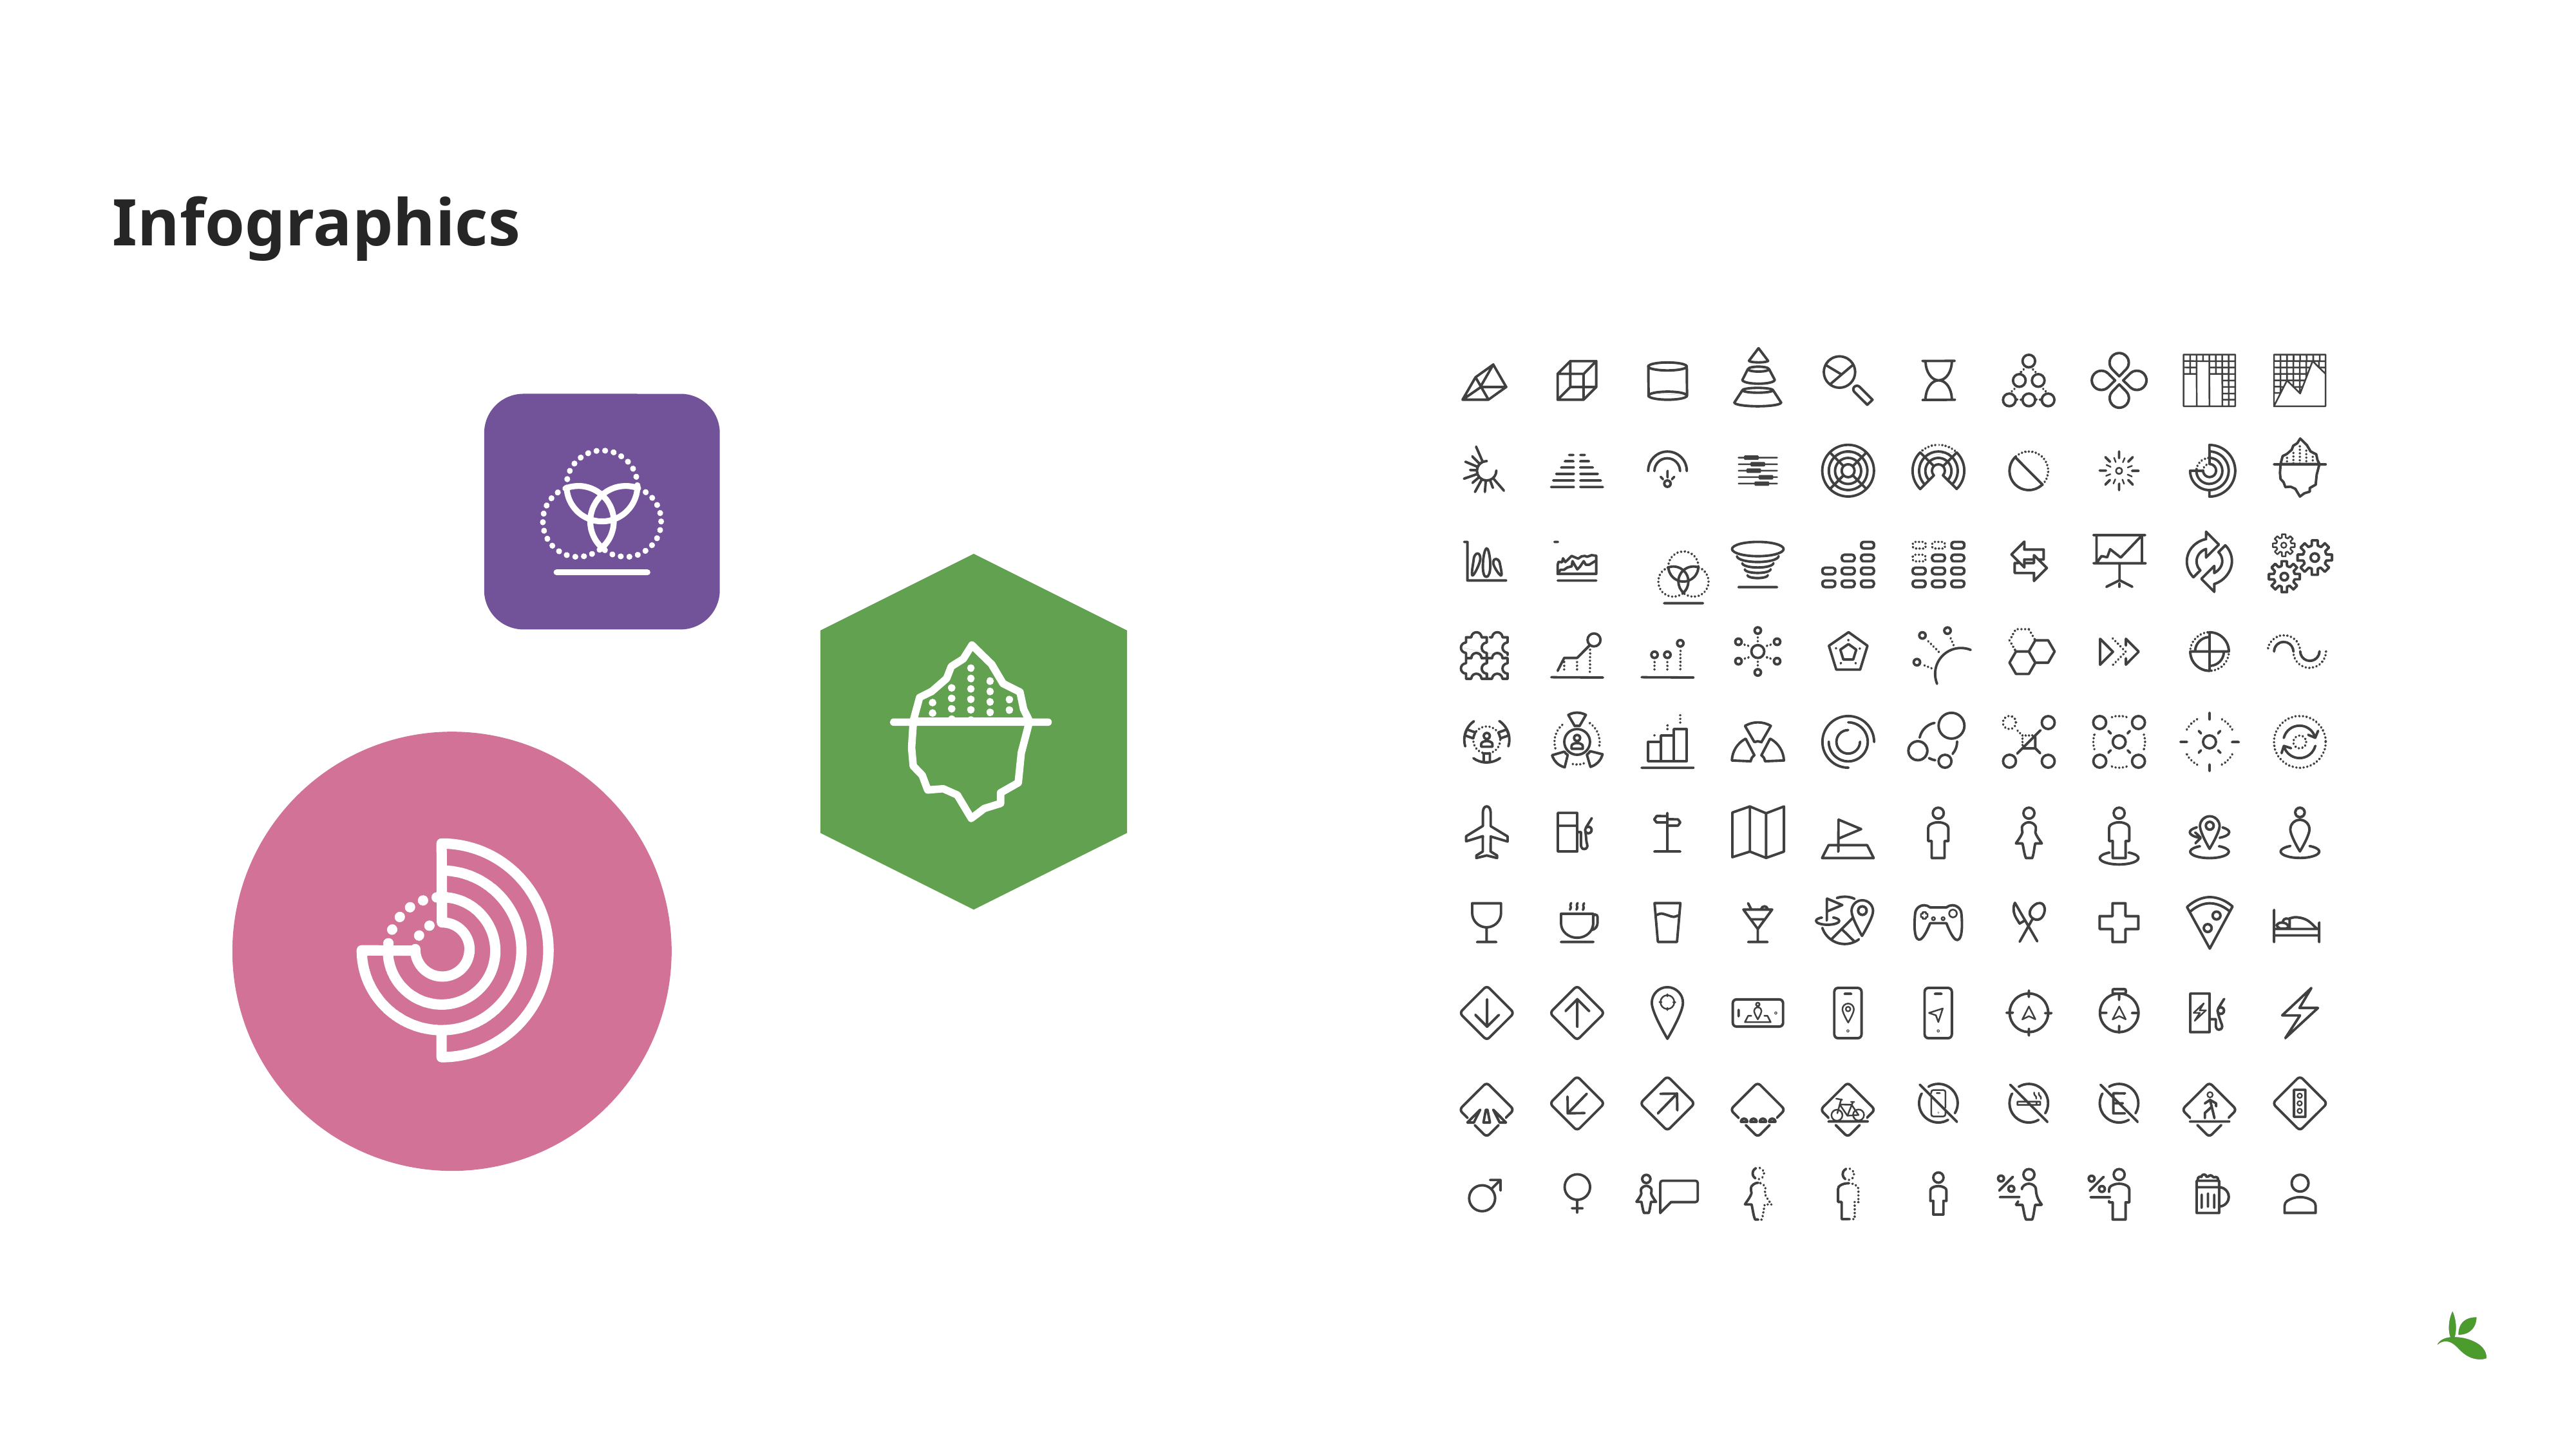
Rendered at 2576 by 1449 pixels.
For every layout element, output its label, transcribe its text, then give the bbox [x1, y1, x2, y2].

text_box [1827, 630, 1869, 671]
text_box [1923, 987, 1953, 1040]
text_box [1738, 455, 1778, 486]
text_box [2092, 533, 2147, 589]
text_box [1731, 805, 1786, 860]
picture [2424, 1297, 2500, 1374]
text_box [2188, 443, 2237, 498]
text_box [1821, 714, 1876, 770]
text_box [2098, 450, 2140, 491]
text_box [1911, 540, 1966, 589]
text_box [1461, 363, 1508, 401]
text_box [1463, 540, 1508, 582]
text_box [1463, 445, 1505, 493]
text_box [1731, 998, 1785, 1028]
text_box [1549, 985, 1604, 1040]
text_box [1560, 902, 1599, 943]
text_box [1821, 443, 1875, 498]
text_box [2010, 540, 2049, 583]
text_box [2005, 989, 2053, 1037]
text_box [2098, 806, 2140, 866]
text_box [2179, 711, 2240, 773]
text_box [2186, 896, 2234, 950]
text_box [1557, 811, 1593, 853]
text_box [2273, 437, 2327, 498]
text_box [2092, 714, 2146, 770]
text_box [2273, 714, 2327, 770]
text_box [1742, 902, 1774, 943]
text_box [2279, 806, 2321, 860]
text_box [1459, 985, 1514, 1040]
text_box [1635, 1173, 1700, 1215]
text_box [2008, 1083, 2050, 1124]
text_box [1471, 902, 1502, 943]
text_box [2195, 1173, 2230, 1215]
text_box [820, 553, 1128, 910]
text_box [1996, 1168, 2043, 1221]
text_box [1814, 895, 1875, 945]
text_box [2266, 634, 2327, 669]
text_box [1911, 443, 1966, 491]
text_box [2273, 908, 2321, 943]
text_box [2189, 992, 2226, 1034]
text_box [1640, 638, 1695, 679]
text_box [1459, 1083, 1514, 1137]
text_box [1837, 1167, 1860, 1220]
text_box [2188, 815, 2231, 860]
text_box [1743, 1166, 1773, 1221]
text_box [2182, 1083, 2237, 1137]
text_box [1821, 818, 1875, 860]
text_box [1459, 630, 1509, 681]
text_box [2185, 530, 2233, 593]
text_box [484, 393, 720, 630]
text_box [1647, 450, 1689, 488]
text_box [1563, 1173, 1592, 1214]
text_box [1640, 1076, 1695, 1131]
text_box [1913, 904, 1964, 942]
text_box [2090, 352, 2148, 410]
text_box [1468, 1179, 1502, 1213]
text_box [1647, 361, 1689, 401]
text_box [2273, 354, 2327, 408]
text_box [2189, 630, 2230, 672]
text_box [1730, 721, 1786, 763]
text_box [1907, 711, 1966, 770]
text_box [1464, 805, 1509, 860]
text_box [1463, 719, 1511, 764]
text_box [1823, 355, 1874, 406]
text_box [1912, 626, 1973, 685]
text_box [1929, 1171, 1948, 1216]
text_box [2008, 450, 2050, 491]
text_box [2014, 806, 2043, 860]
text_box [1657, 550, 1710, 605]
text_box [2008, 627, 2056, 676]
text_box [2283, 1173, 2317, 1215]
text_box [2099, 637, 2140, 667]
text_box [2002, 353, 2056, 408]
text_box [1556, 359, 1598, 401]
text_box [1730, 540, 1785, 589]
title Infographics [74, 113, 2501, 269]
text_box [2268, 533, 2334, 594]
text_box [2098, 987, 2140, 1034]
text_box [2098, 902, 2140, 943]
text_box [1549, 632, 1604, 679]
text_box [1549, 1076, 1604, 1131]
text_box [1833, 987, 1863, 1040]
text_box [2012, 902, 2047, 943]
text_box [1553, 540, 1598, 582]
text_box [2281, 987, 2320, 1039]
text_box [1821, 540, 1875, 589]
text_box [2087, 1168, 2131, 1221]
text_box [1921, 359, 1956, 401]
text_box [1653, 811, 1682, 853]
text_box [1640, 714, 1695, 770]
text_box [2098, 1083, 2140, 1124]
text_box [2183, 354, 2237, 408]
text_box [2002, 715, 2056, 770]
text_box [1918, 1083, 1959, 1124]
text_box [1927, 806, 1950, 860]
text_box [232, 732, 672, 1171]
text_box [1653, 902, 1682, 943]
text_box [1650, 985, 1685, 1040]
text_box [1821, 1083, 1875, 1137]
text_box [1734, 626, 1782, 677]
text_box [1551, 711, 1604, 769]
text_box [1549, 453, 1604, 489]
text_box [2273, 1076, 2327, 1131]
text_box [1730, 1083, 1785, 1137]
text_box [1733, 346, 1783, 408]
